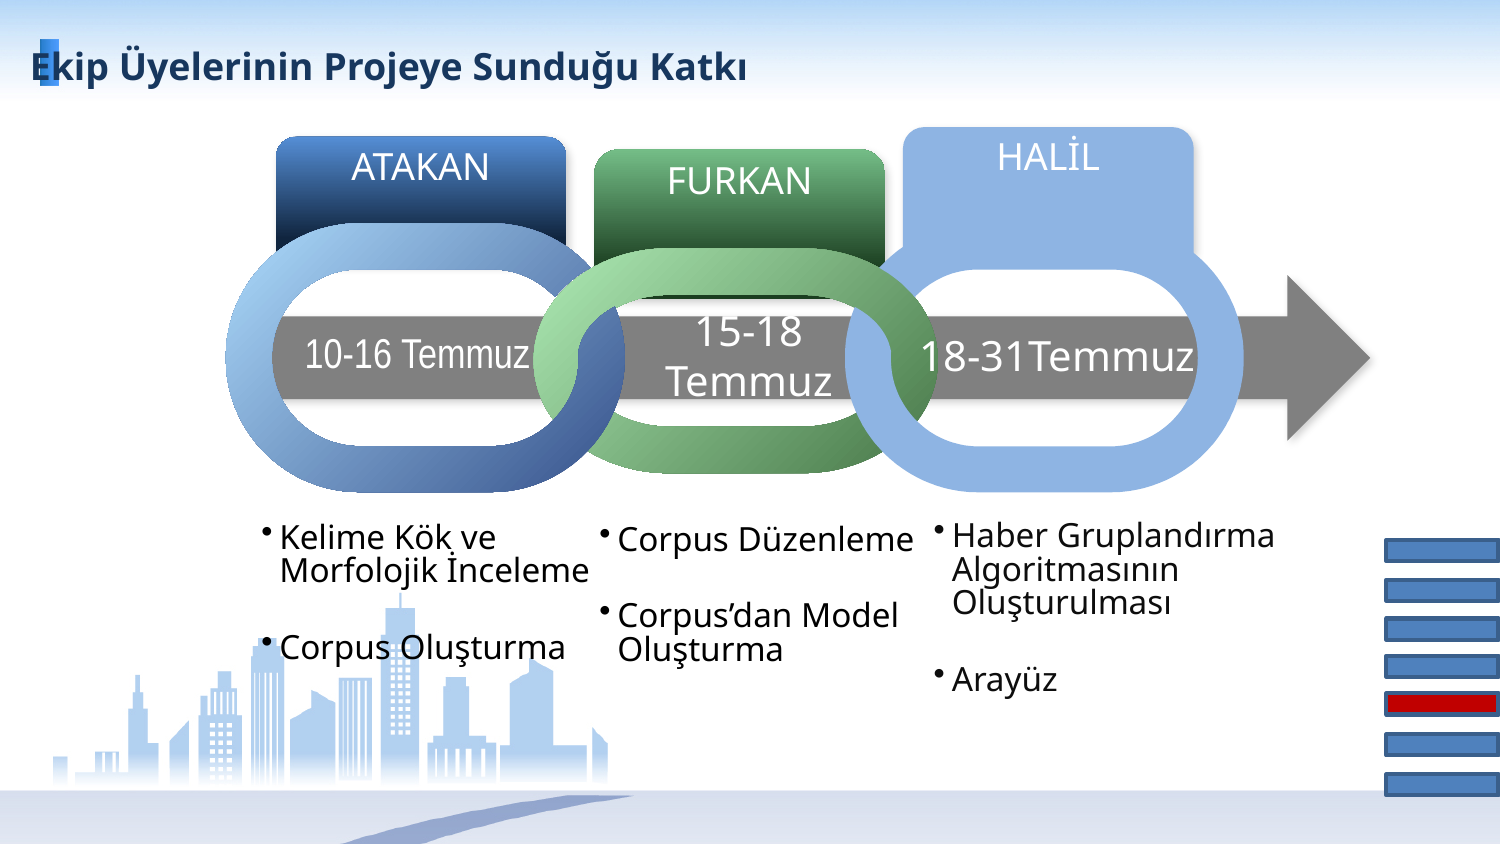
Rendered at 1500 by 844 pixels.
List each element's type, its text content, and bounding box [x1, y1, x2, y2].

text_box Ekip Üyelerinin Projeye Sunduğu Katkı [15, 35, 764, 95]
text_box [1384, 654, 1500, 679]
text_box Corpus Düzenleme Corpus’dan Model Oluşturma [591, 502, 935, 725]
text_box Haber Gruplandırma Algoritmasının Oluşturulması Arayüz [926, 516, 1367, 730]
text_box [275, 126, 1194, 221]
text_box [1384, 578, 1500, 603]
text_box [1384, 538, 1500, 563]
text_box [1384, 772, 1500, 797]
text_box [1384, 732, 1500, 757]
text_box [1384, 616, 1500, 642]
picture [0, 0, 1500, 844]
text_box [1248, 275, 1371, 441]
text_box Kelime Kök ve Morfolojik İnceleme Corpus Oluşturma [253, 518, 597, 732]
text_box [225, 223, 1244, 493]
text_box [1384, 691, 1500, 717]
